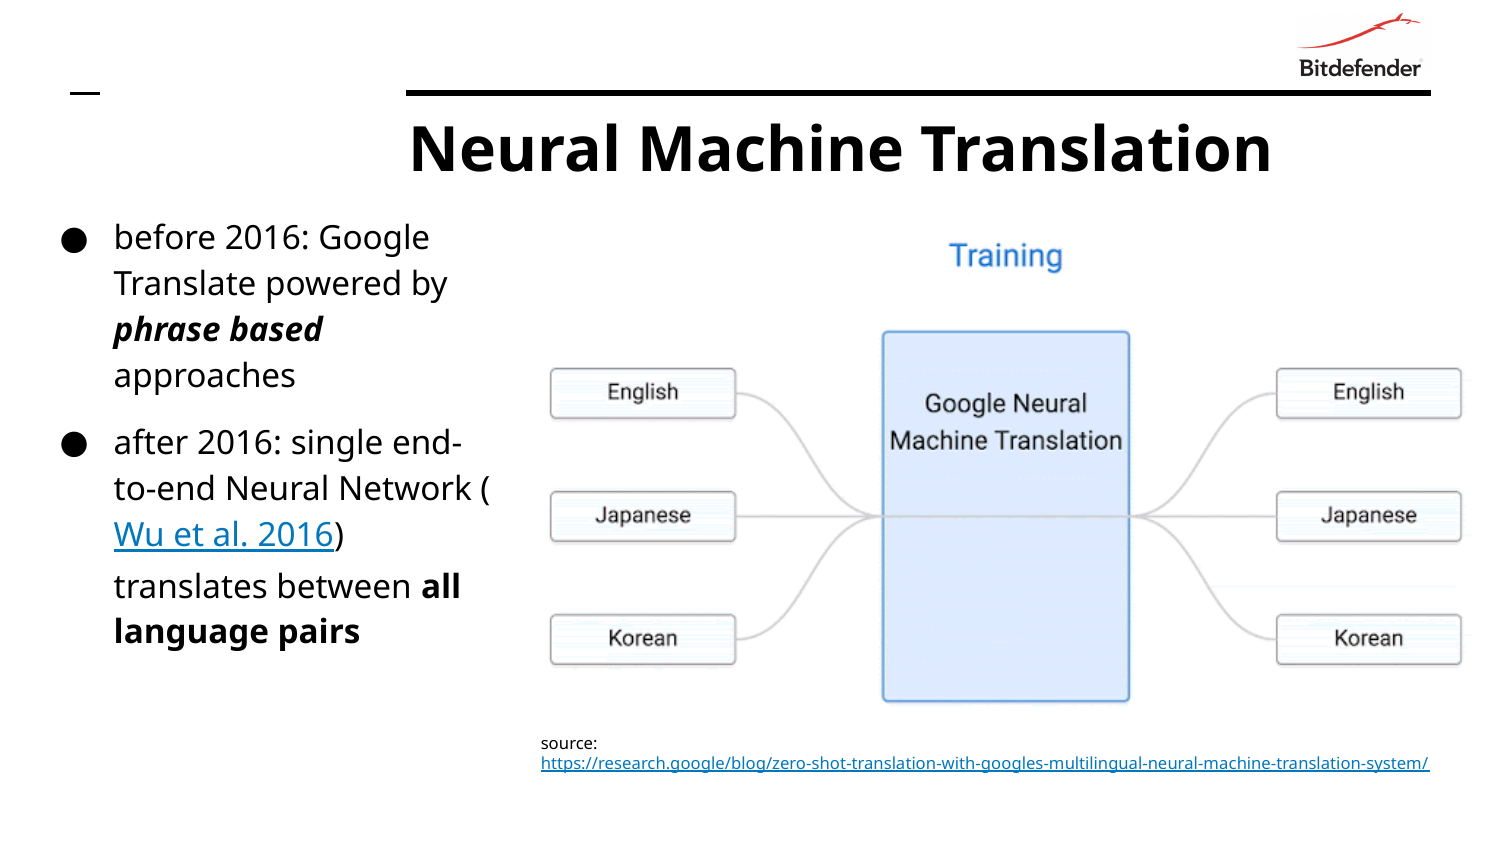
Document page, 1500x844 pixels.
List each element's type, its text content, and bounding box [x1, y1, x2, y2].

picture [1297, 12, 1431, 77]
picture [539, 223, 1476, 718]
list before 2016: Google Translate powered by phrase based approaches after 2016: single end-to-end Neural Network (Wu et al. 2016) translates between all language pairs [23, 195, 516, 784]
text_box source: https://research.google/blog/zero-shot-translation-with-googles-multilingual-neural-machine-translation-system/ [525, 717, 1461, 776]
title Neural Machine Translation [393, 94, 1431, 199]
